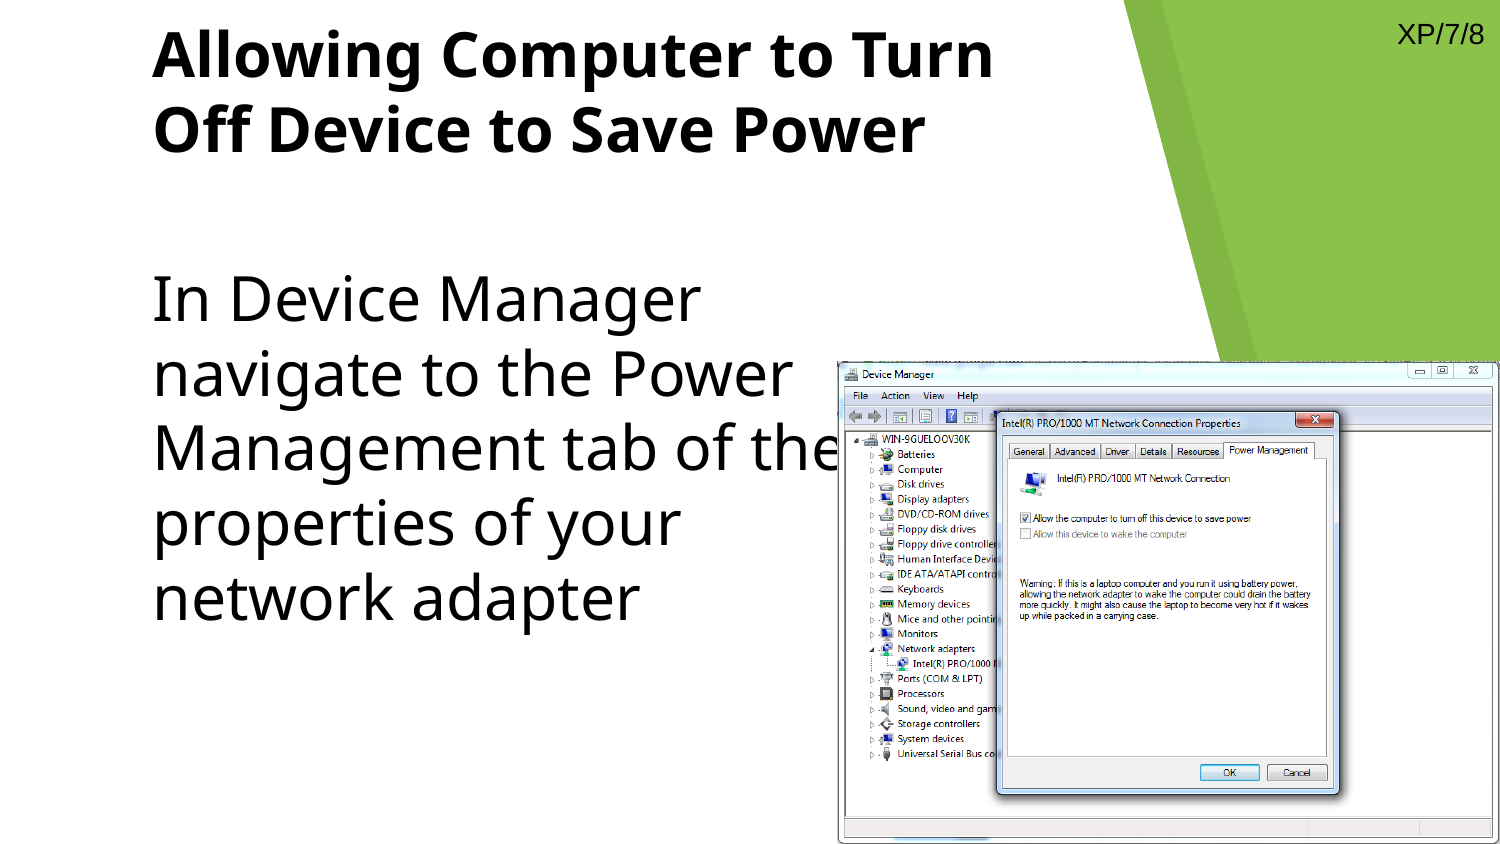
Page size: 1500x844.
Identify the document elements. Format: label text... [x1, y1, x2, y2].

text_box XP/7/8 [1381, 0, 1500, 60]
picture [836, 361, 1500, 844]
list In Device Manager navigate to the Power Management tab of the properties of your network adapter [137, 268, 878, 659]
title Allowing Computer to Turn Off Device to Save Power [137, 0, 1011, 268]
